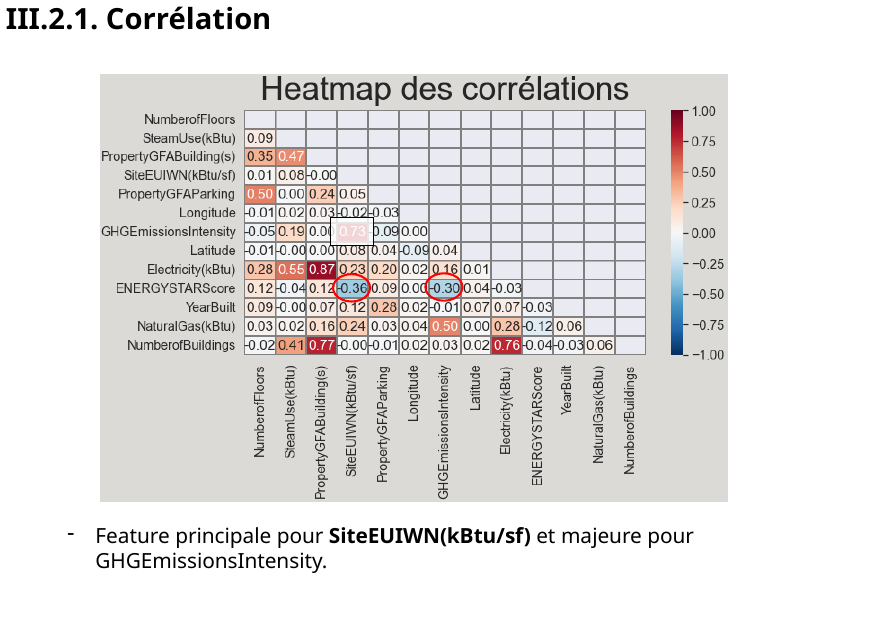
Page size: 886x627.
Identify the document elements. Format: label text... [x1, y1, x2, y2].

text_box III.2.1. Corrélation [0, 0, 728, 35]
text_box Feature principale pour SiteEUIWN(kBtu/sf) et majeure pour GHGEmissionsIntensity. [61, 522, 859, 573]
picture [100, 74, 728, 502]
